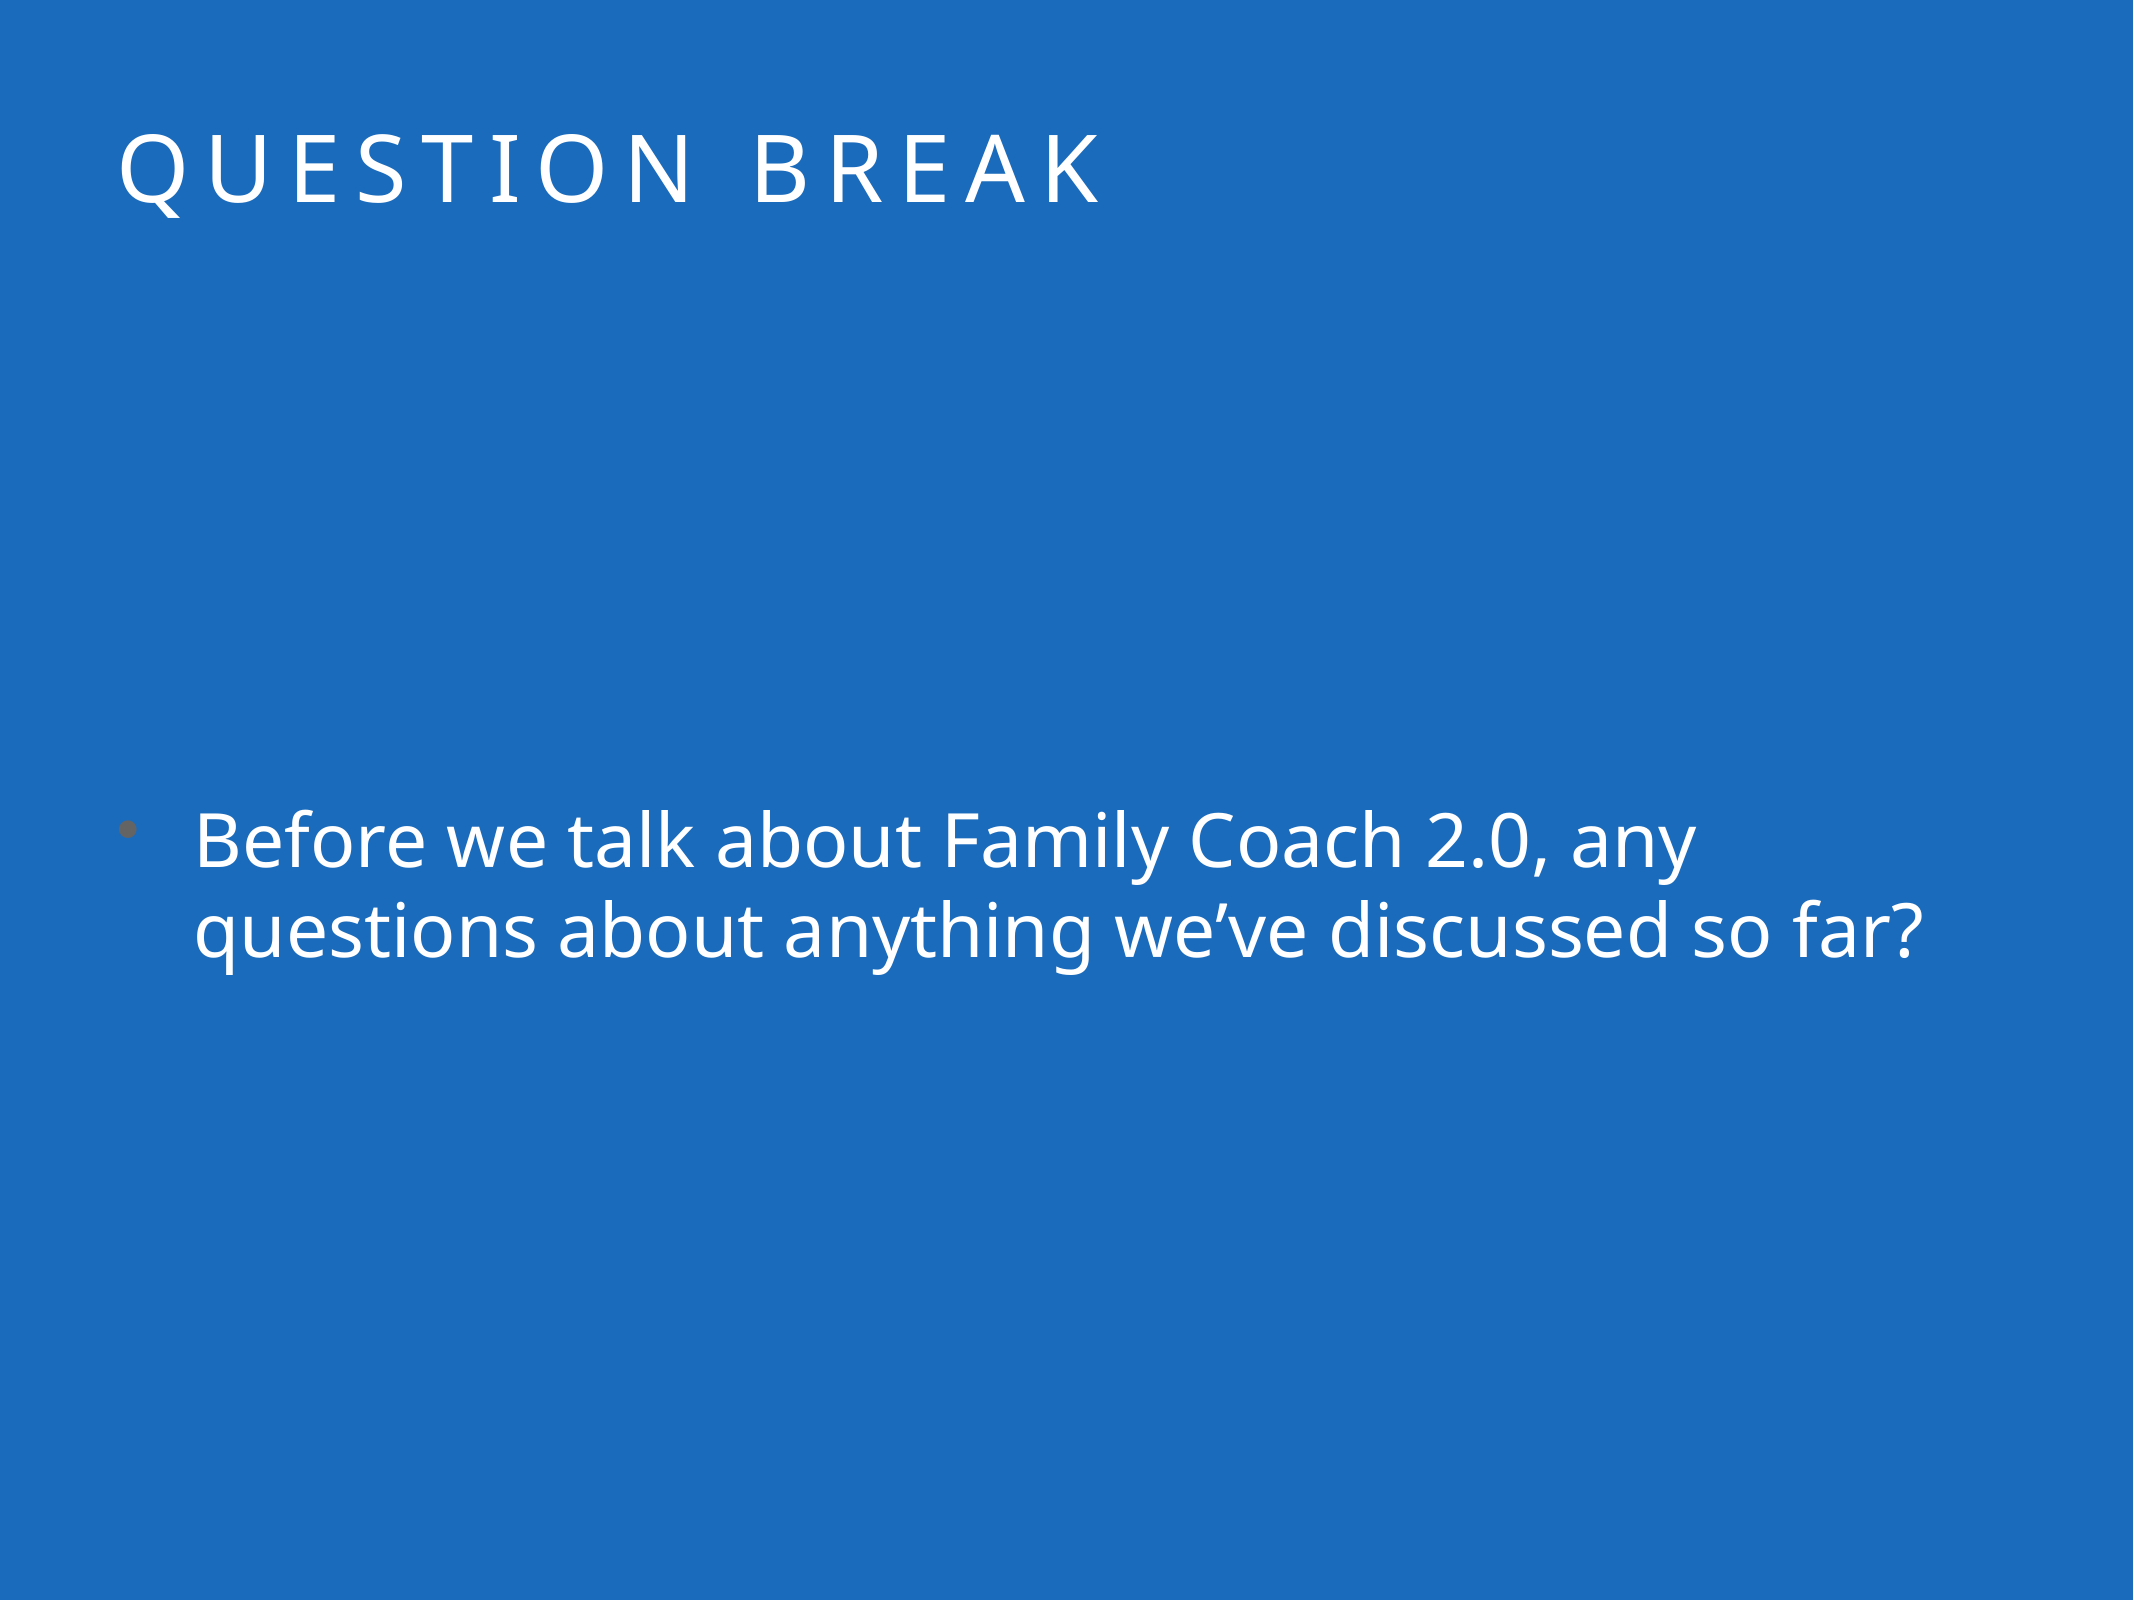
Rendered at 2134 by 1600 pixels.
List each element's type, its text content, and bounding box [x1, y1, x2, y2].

title Question Break [107, 99, 2026, 330]
list Before we talk about Family Coach 2.0, any questions about anything we’ve discussed so far? [107, 330, 2026, 1434]
